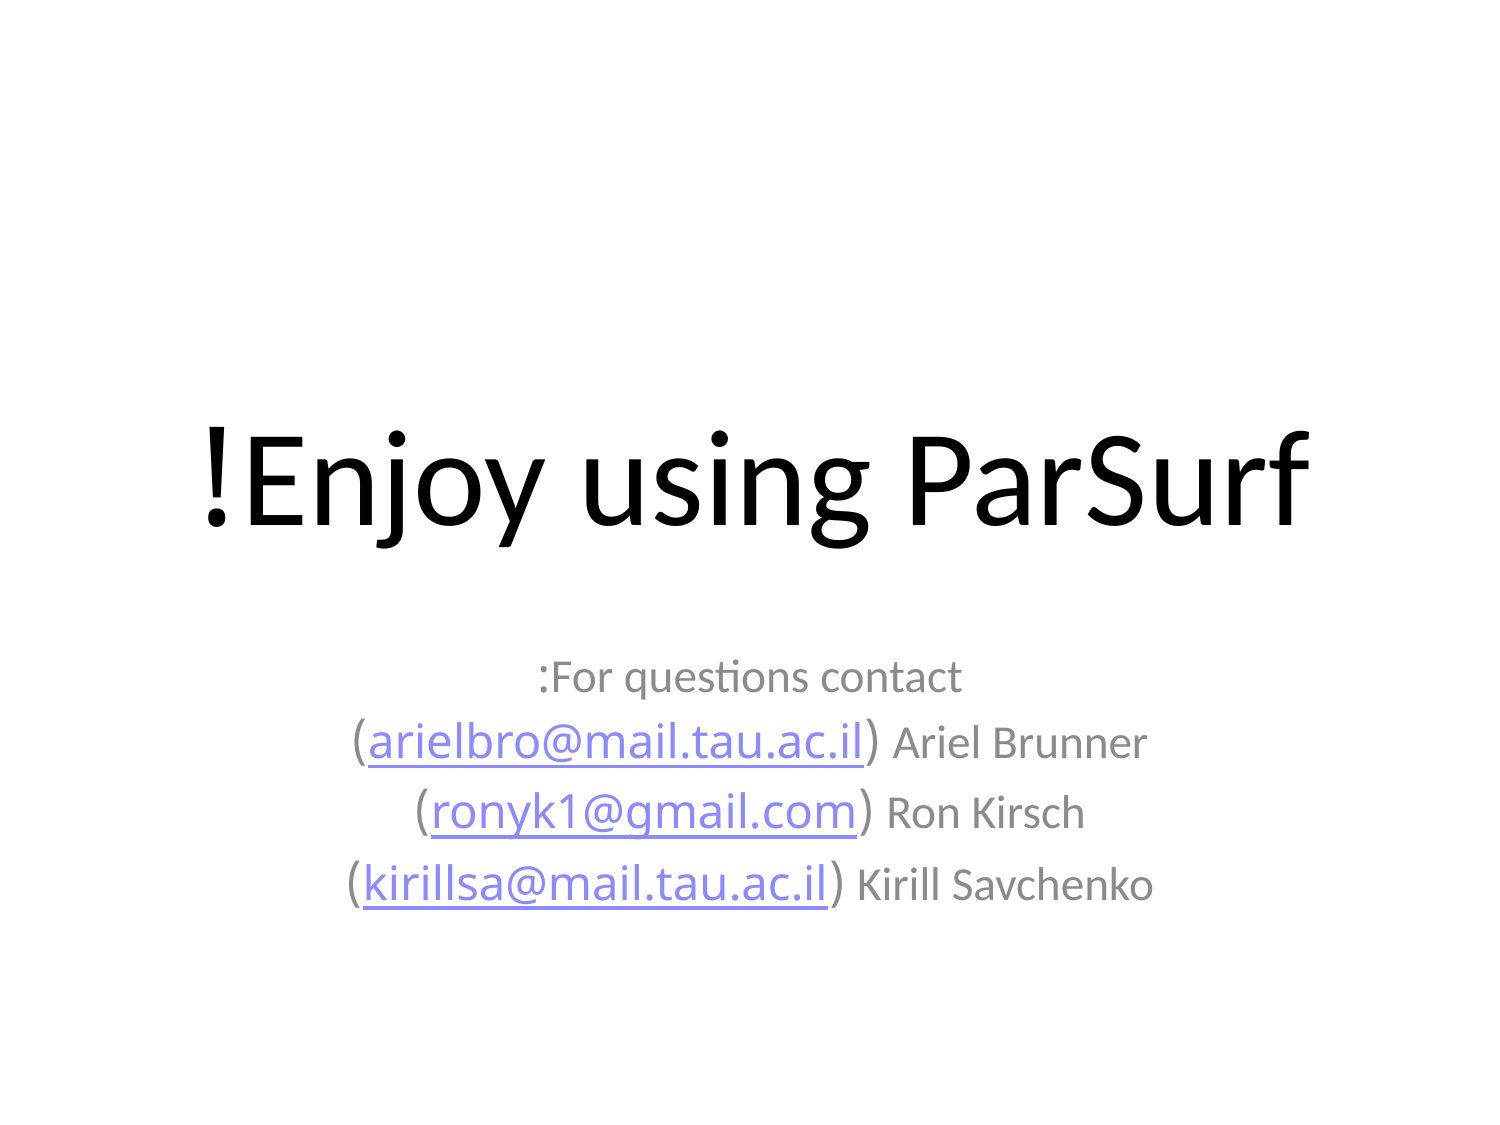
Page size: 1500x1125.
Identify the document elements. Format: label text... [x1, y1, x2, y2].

subtitle For questions contact: Ariel Brunner (arielbro@mail.tau.ac.il) Ron Kirsch (ronyk1@gmail.com) Kirill Savchenko (kirillsa@mail.tau.ac.il) [225, 637, 1275, 925]
title Enjoy using ParSurf! [112, 349, 1388, 591]
